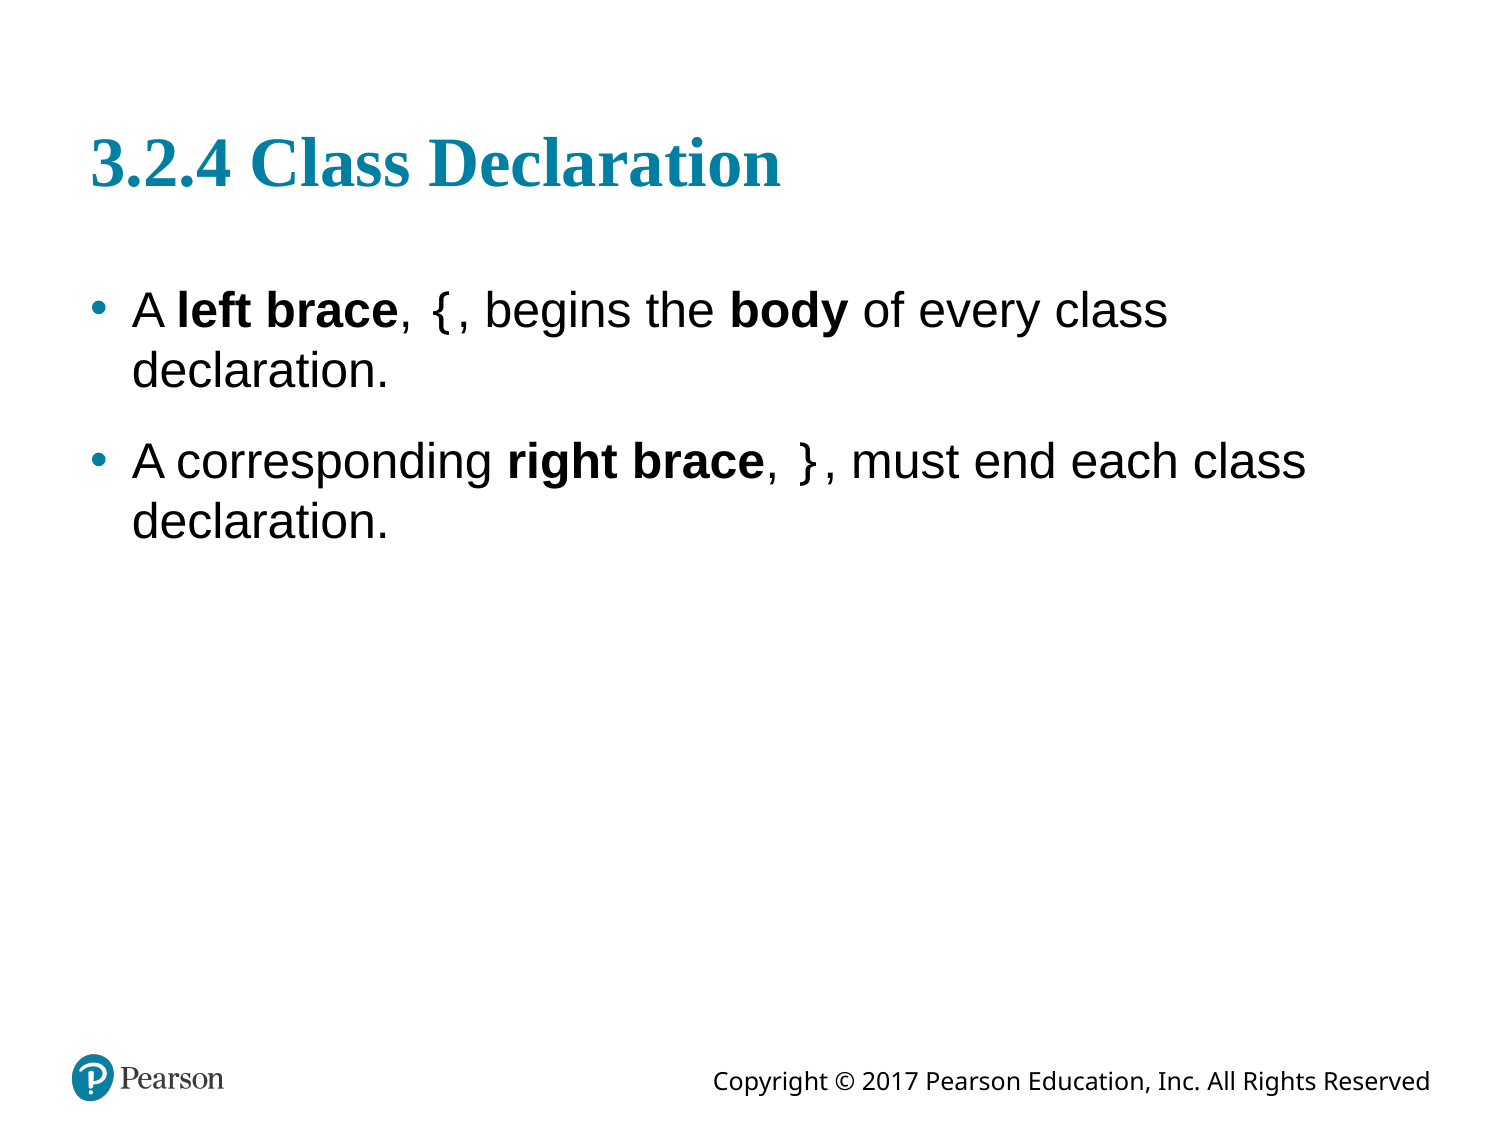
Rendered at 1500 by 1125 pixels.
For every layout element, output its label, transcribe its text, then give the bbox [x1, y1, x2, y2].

picture [98, 1054, 224, 1101]
list A left brace, {, begins the body of every class declaration. A corresponding right brace, }, must end each class declaration. [75, 262, 1425, 1005]
picture [80, 1063, 106, 1088]
title 3.2.4 Class Declaration [75, 35, 1425, 216]
picture [72, 1087, 83, 1101]
picture [72, 1054, 88, 1070]
